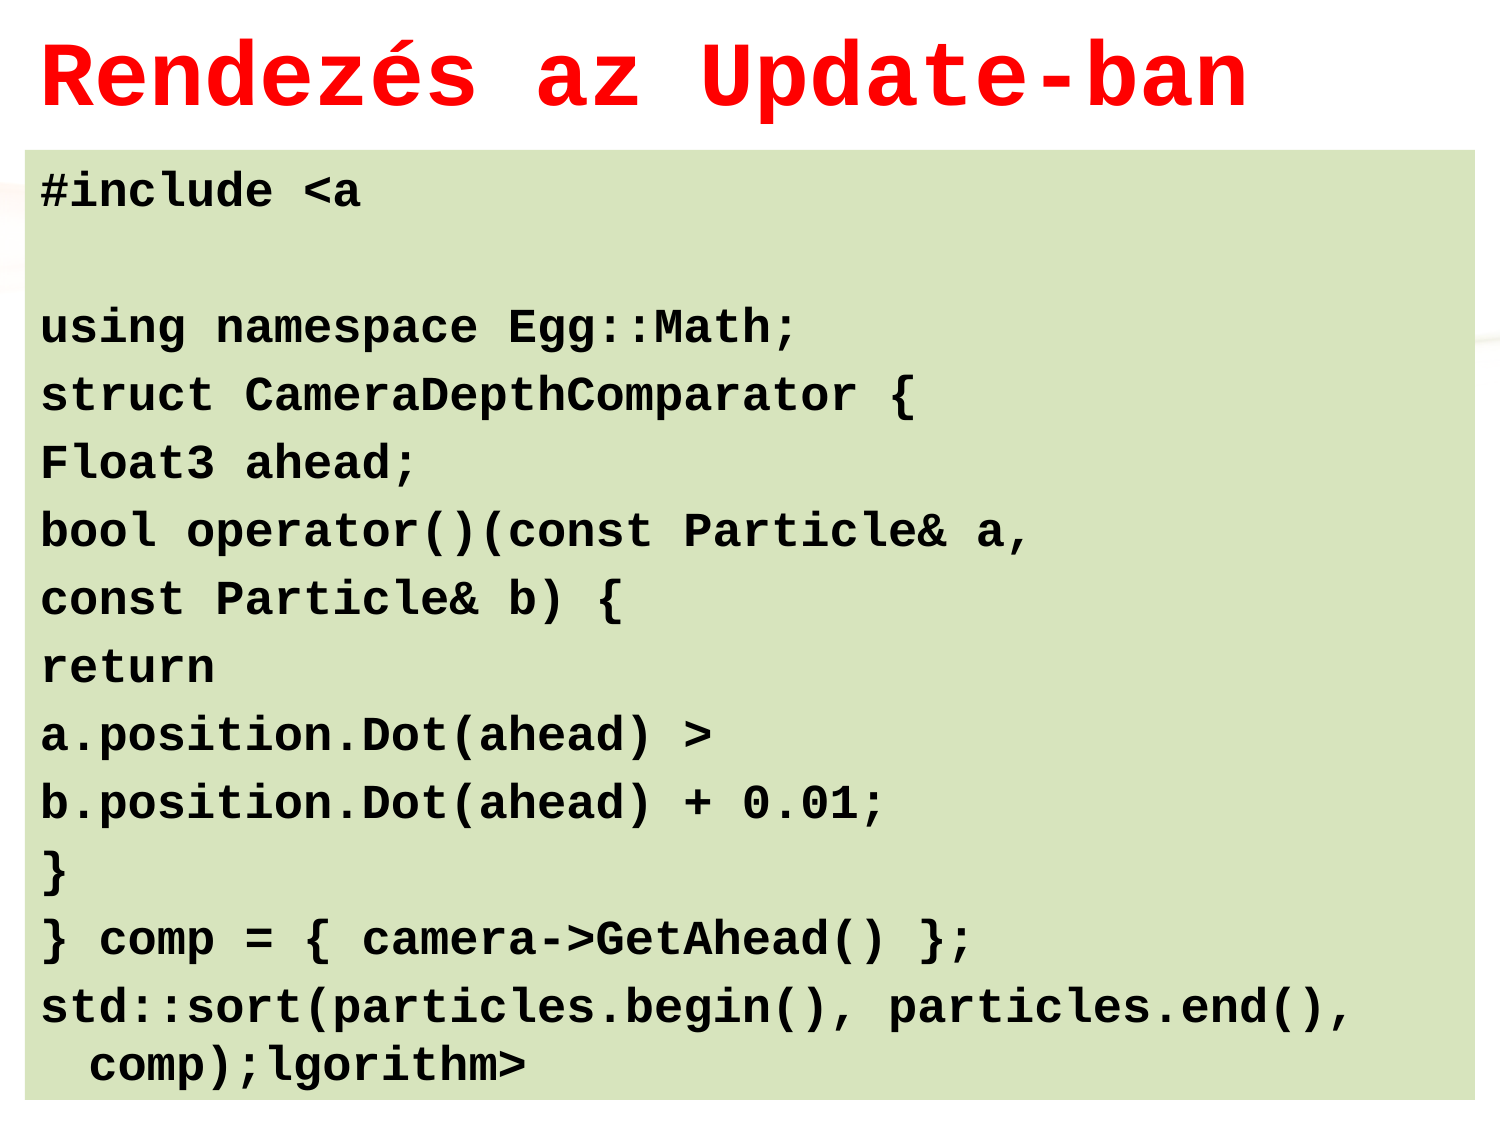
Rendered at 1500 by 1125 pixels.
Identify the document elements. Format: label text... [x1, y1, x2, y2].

title Rendezés az Update-ban [24, 12, 1275, 125]
list #include <a using namespace Egg::Math; struct CameraDepthComparator { Float3 ahead; bool operator()(const Particle& a, const Particle& b) { return a.position.Dot(ahead) > b.position.Dot(ahead) + 0.01; } } comp = { camera->GetAhead() }; std::sort(particles.begin(), particles.end(), comp);lgorithm> [24, 149, 1475, 1100]
